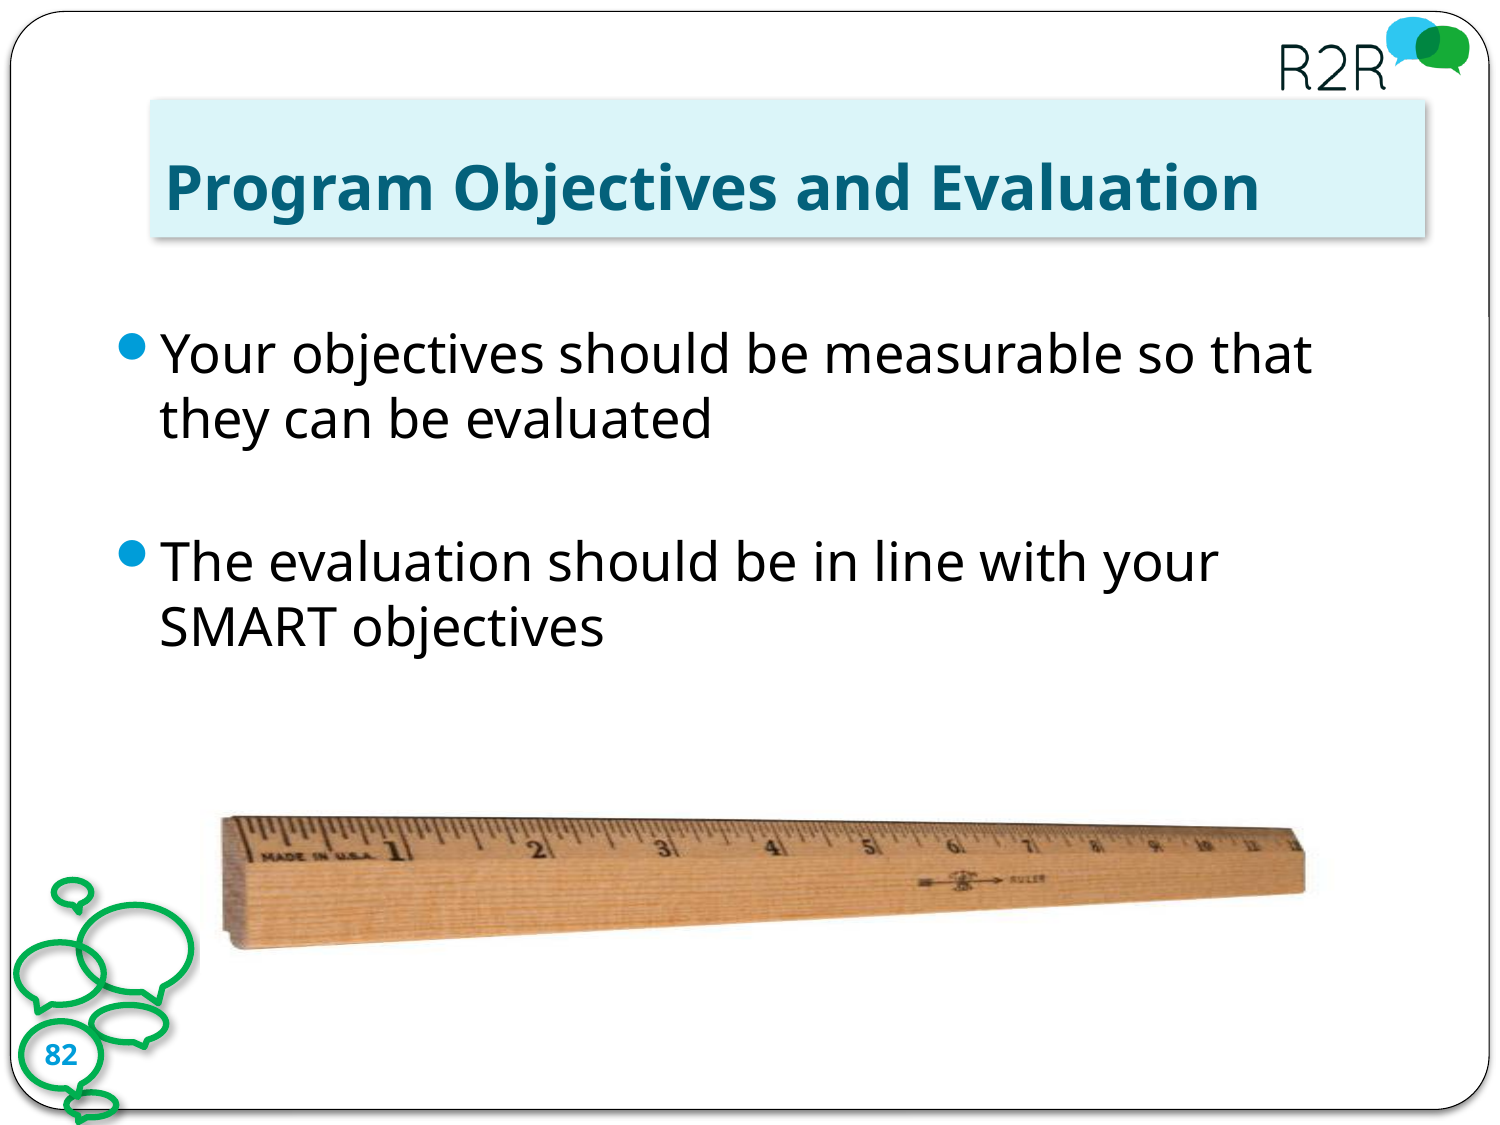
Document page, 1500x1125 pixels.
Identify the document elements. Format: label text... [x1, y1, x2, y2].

picture [1275, 12, 1475, 100]
slide_number 82 [23, 1018, 99, 1094]
list Your objectives should be measurable so that they can be evaluated The evaluation should be in line with your SMART objectives [99, 312, 1425, 1006]
picture [199, 762, 1351, 973]
title Program Objectives and Evaluation [150, 99, 1425, 238]
